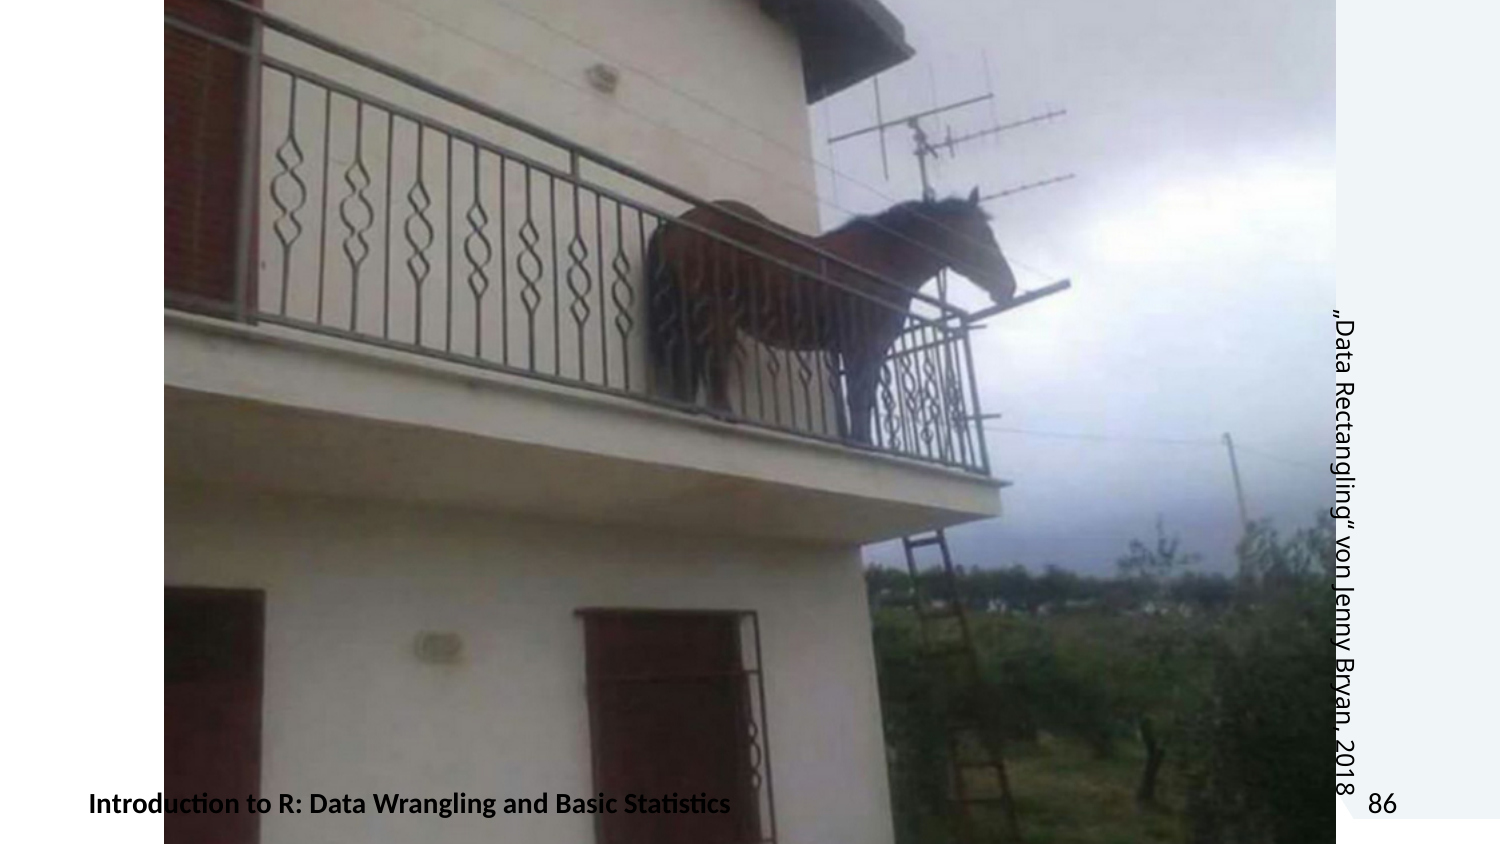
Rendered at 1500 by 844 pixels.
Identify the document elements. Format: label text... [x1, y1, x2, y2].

text_box „Data Rectangling“ von Jenny Bryan, 2018 [1344, 294, 1369, 812]
footer Introduction to R: Data Wrangling and Basic Statistics [88, 785, 161, 819]
slide_number 86 [1344, 785, 1398, 819]
picture [0, 0, 1500, 844]
